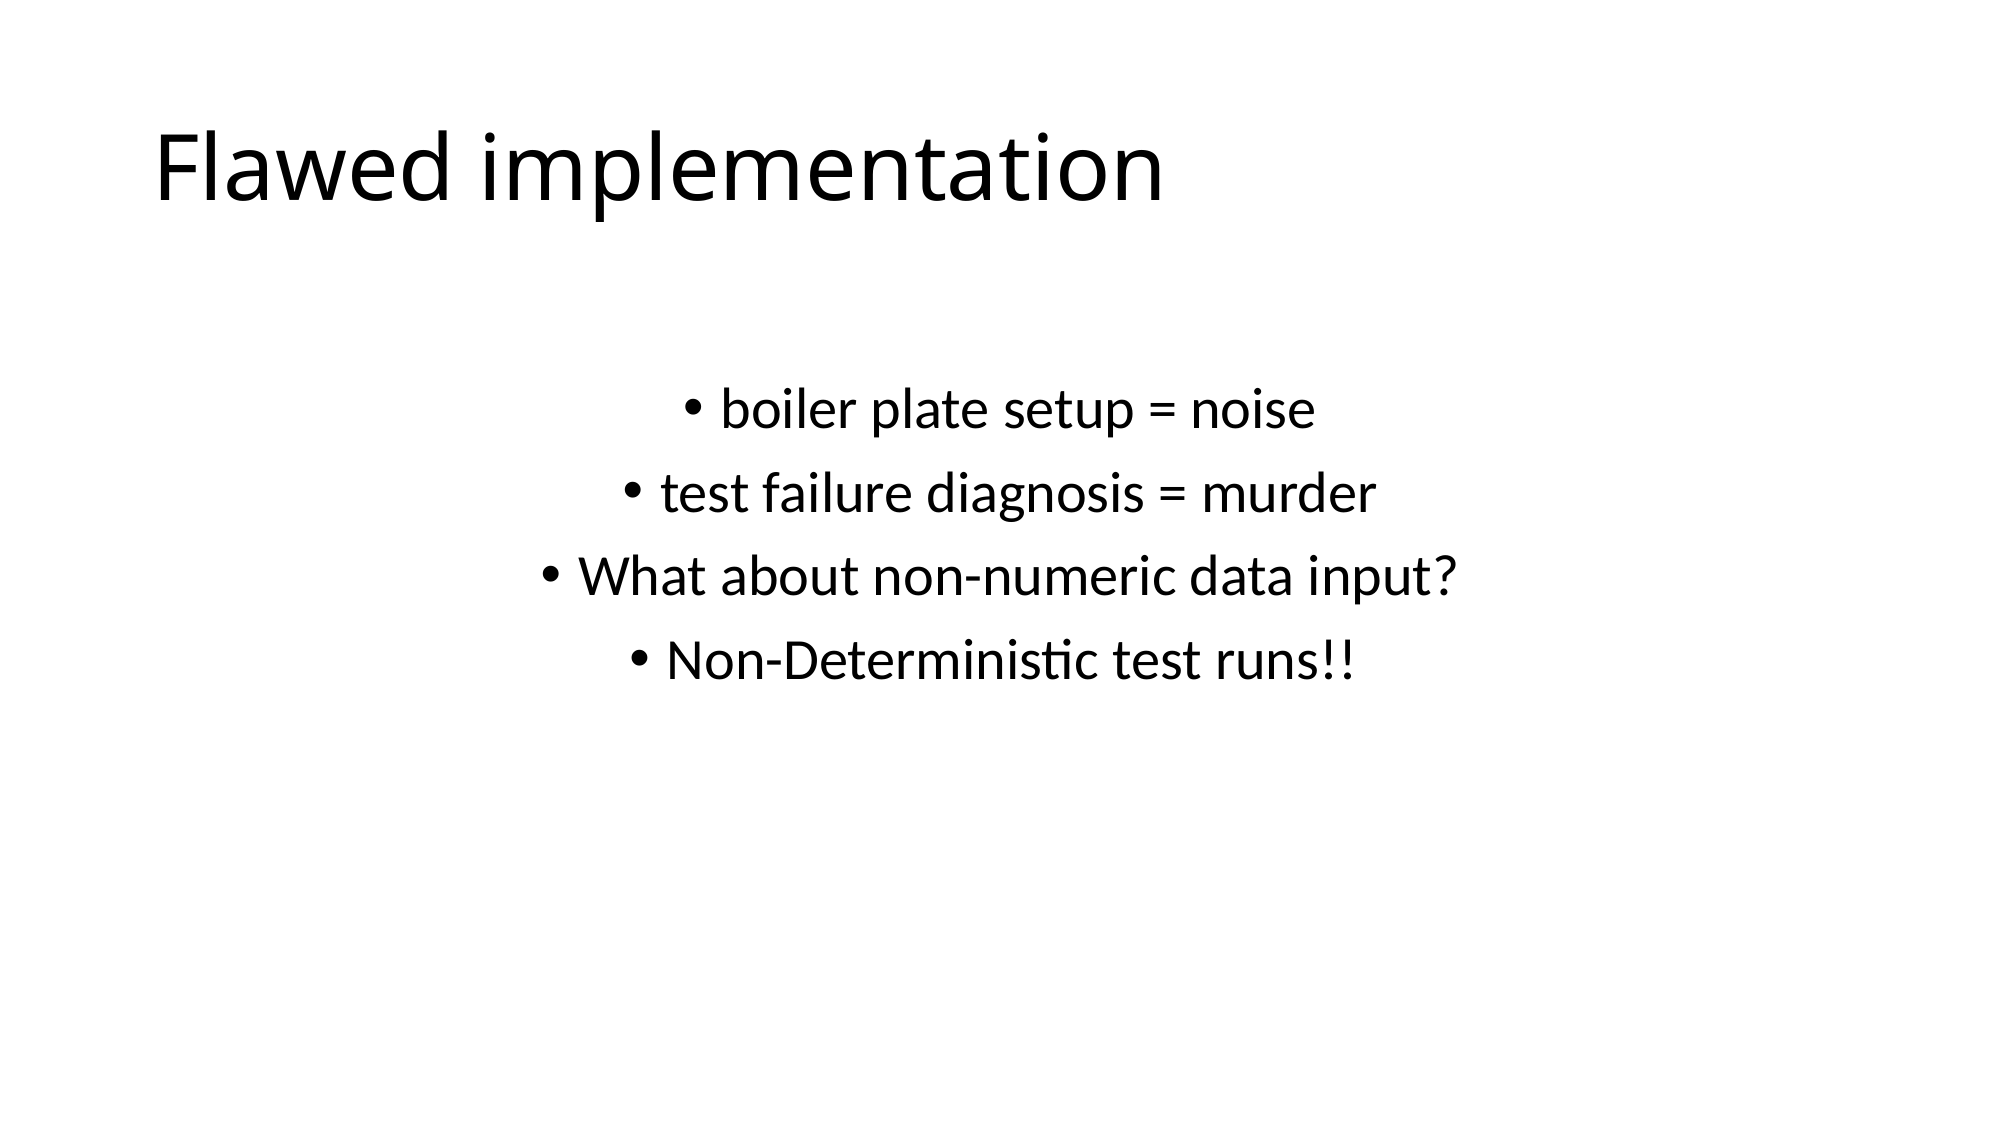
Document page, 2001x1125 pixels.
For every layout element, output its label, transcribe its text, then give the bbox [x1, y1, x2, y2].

title Flawed implementation [137, 62, 1863, 279]
text_box boiler plate setup = noise test failure diagnosis = murder What about non-numeric data input? Non-Deterministic test runs!! [137, 279, 1863, 994]
